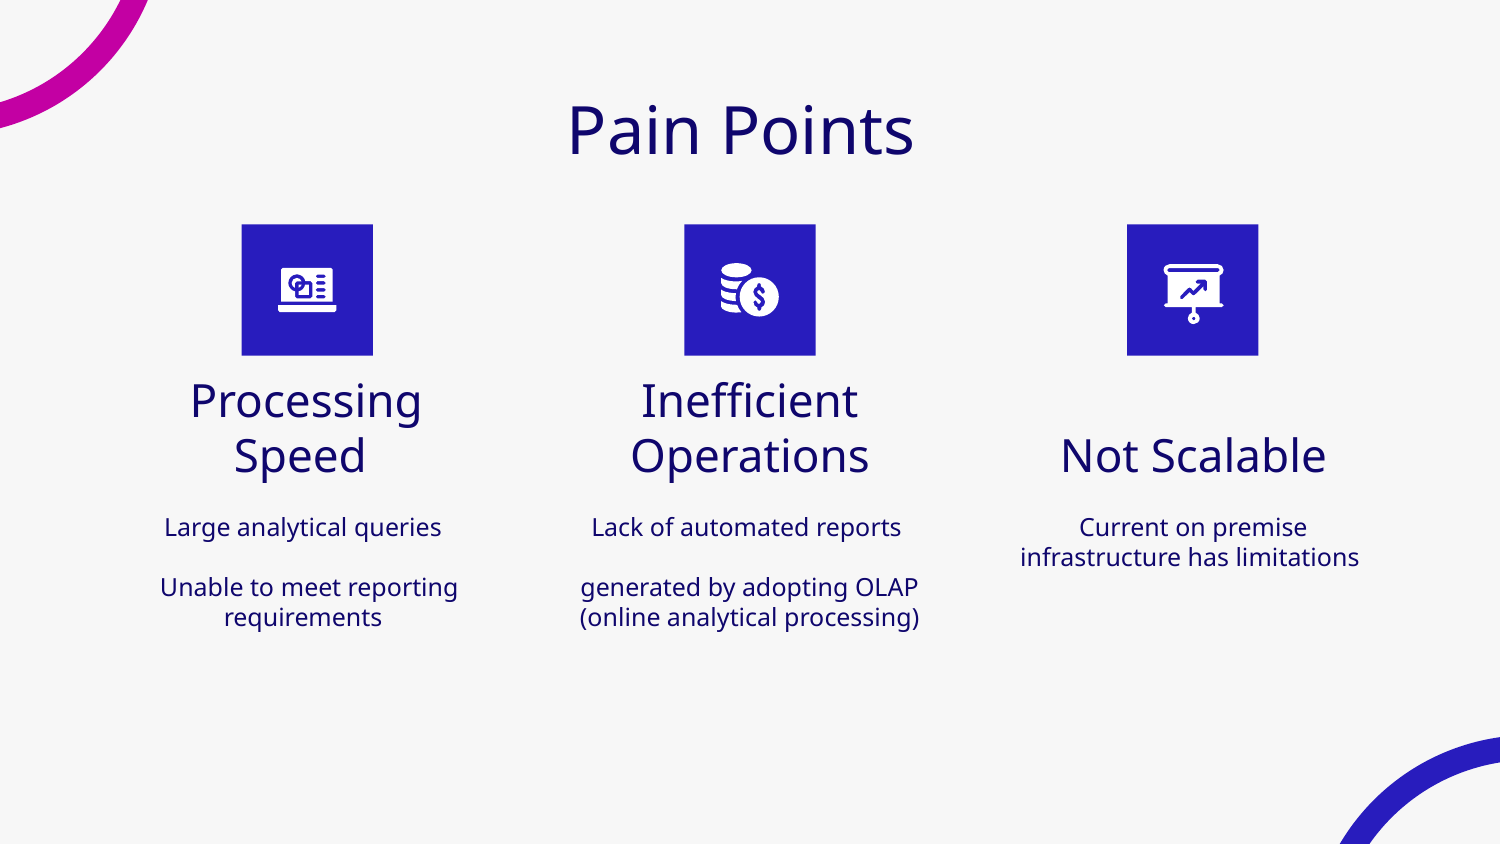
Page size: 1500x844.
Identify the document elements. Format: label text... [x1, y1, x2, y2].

text_box [1163, 264, 1224, 325]
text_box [720, 262, 780, 317]
subtitle Lack of automated reports generated by adopting OLAP (online analytical processing) [560, 496, 940, 756]
title Pain Points [118, 72, 1382, 167]
subtitle Processing Speed [116, 418, 496, 496]
subtitle Large analytical queries Unable to meet reporting requirements [116, 496, 496, 756]
text_box [684, 224, 816, 356]
subtitle Not Scalable [1004, 418, 1383, 497]
subtitle Current on premise infrastructure has limitations [1004, 497, 1383, 756]
text_box [241, 224, 373, 356]
subtitle Inefficient Operations [560, 418, 940, 496]
text_box [1127, 224, 1259, 356]
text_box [277, 267, 337, 313]
